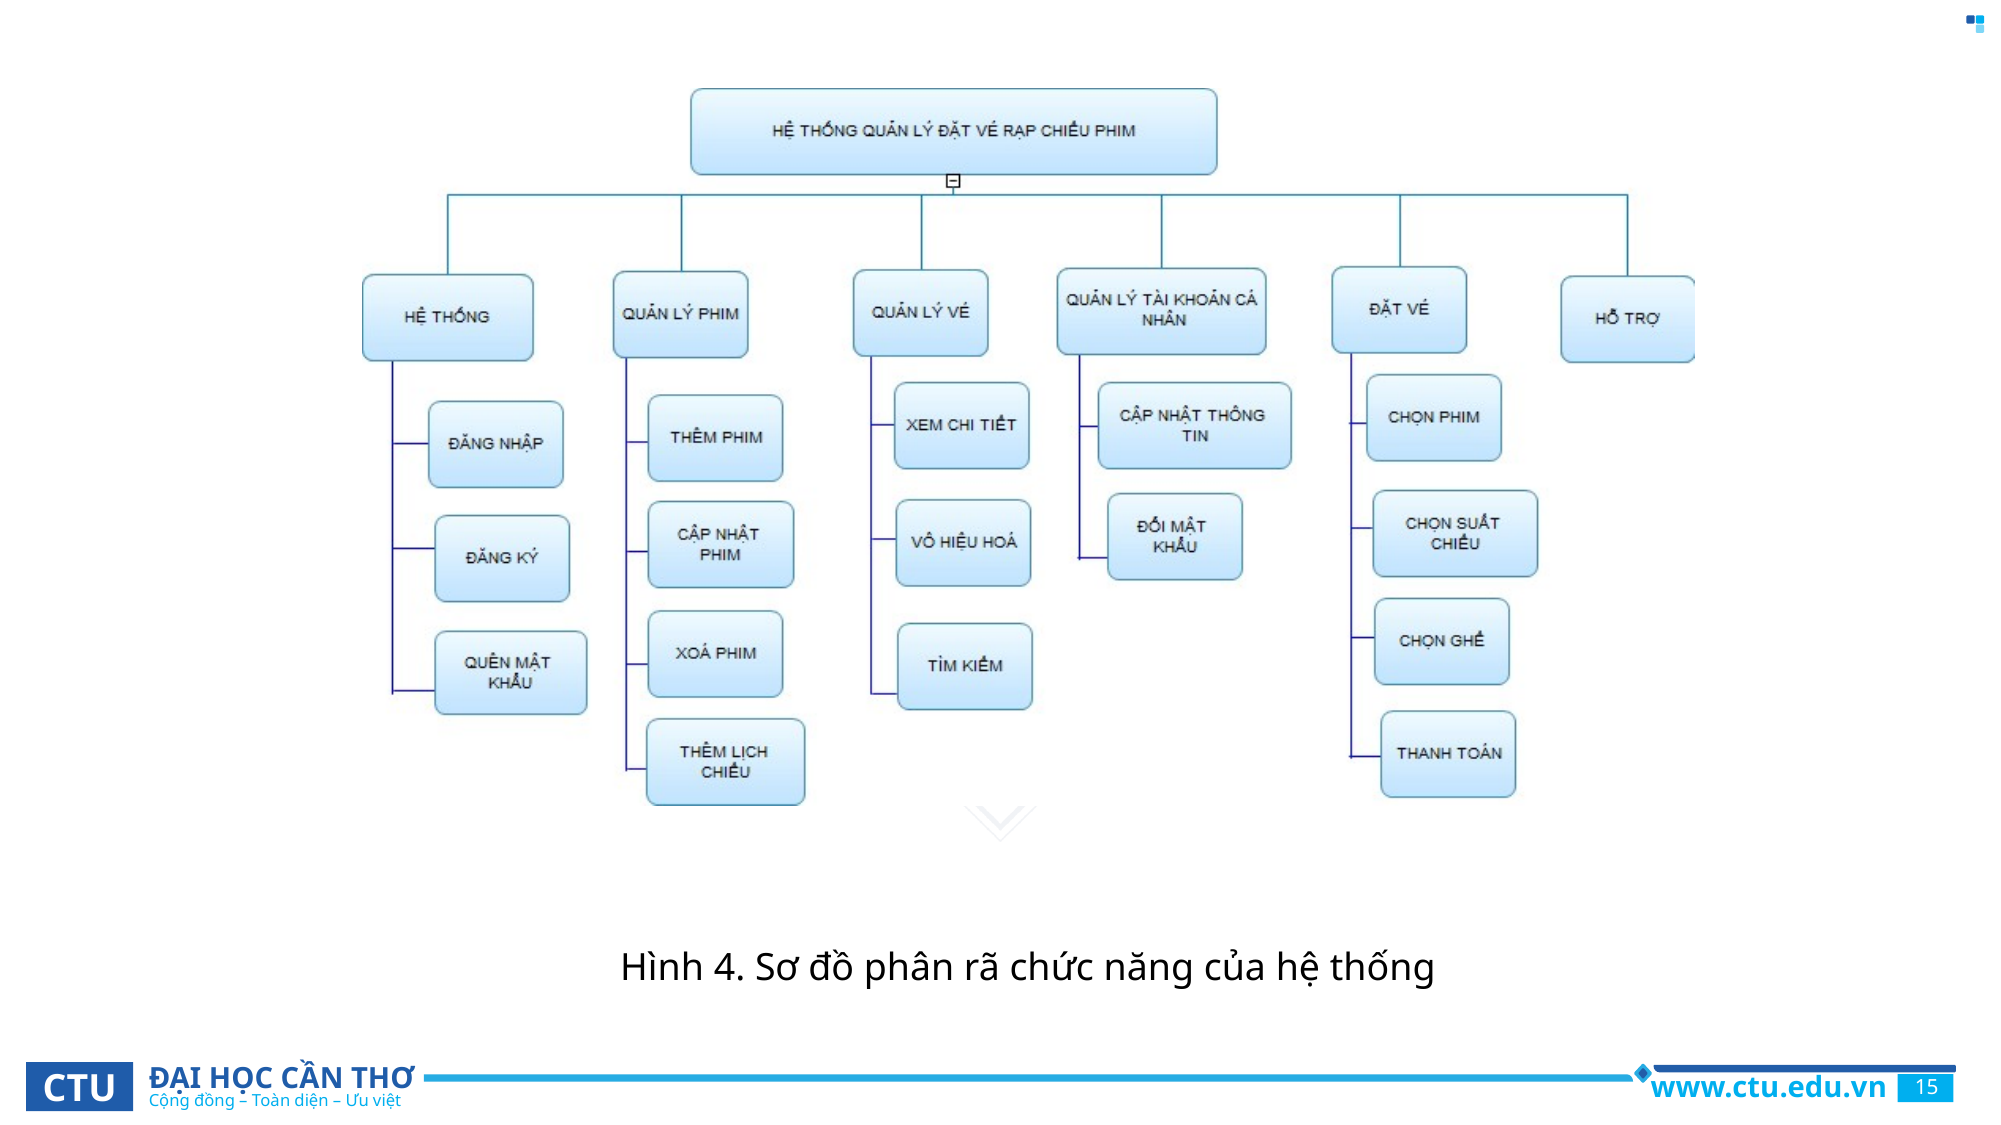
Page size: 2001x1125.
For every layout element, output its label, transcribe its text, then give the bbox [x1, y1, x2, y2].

picture [362, 88, 1695, 806]
text_box Hình 4. Sơ đồ phân rã chức năng của hệ thống [605, 936, 1452, 996]
